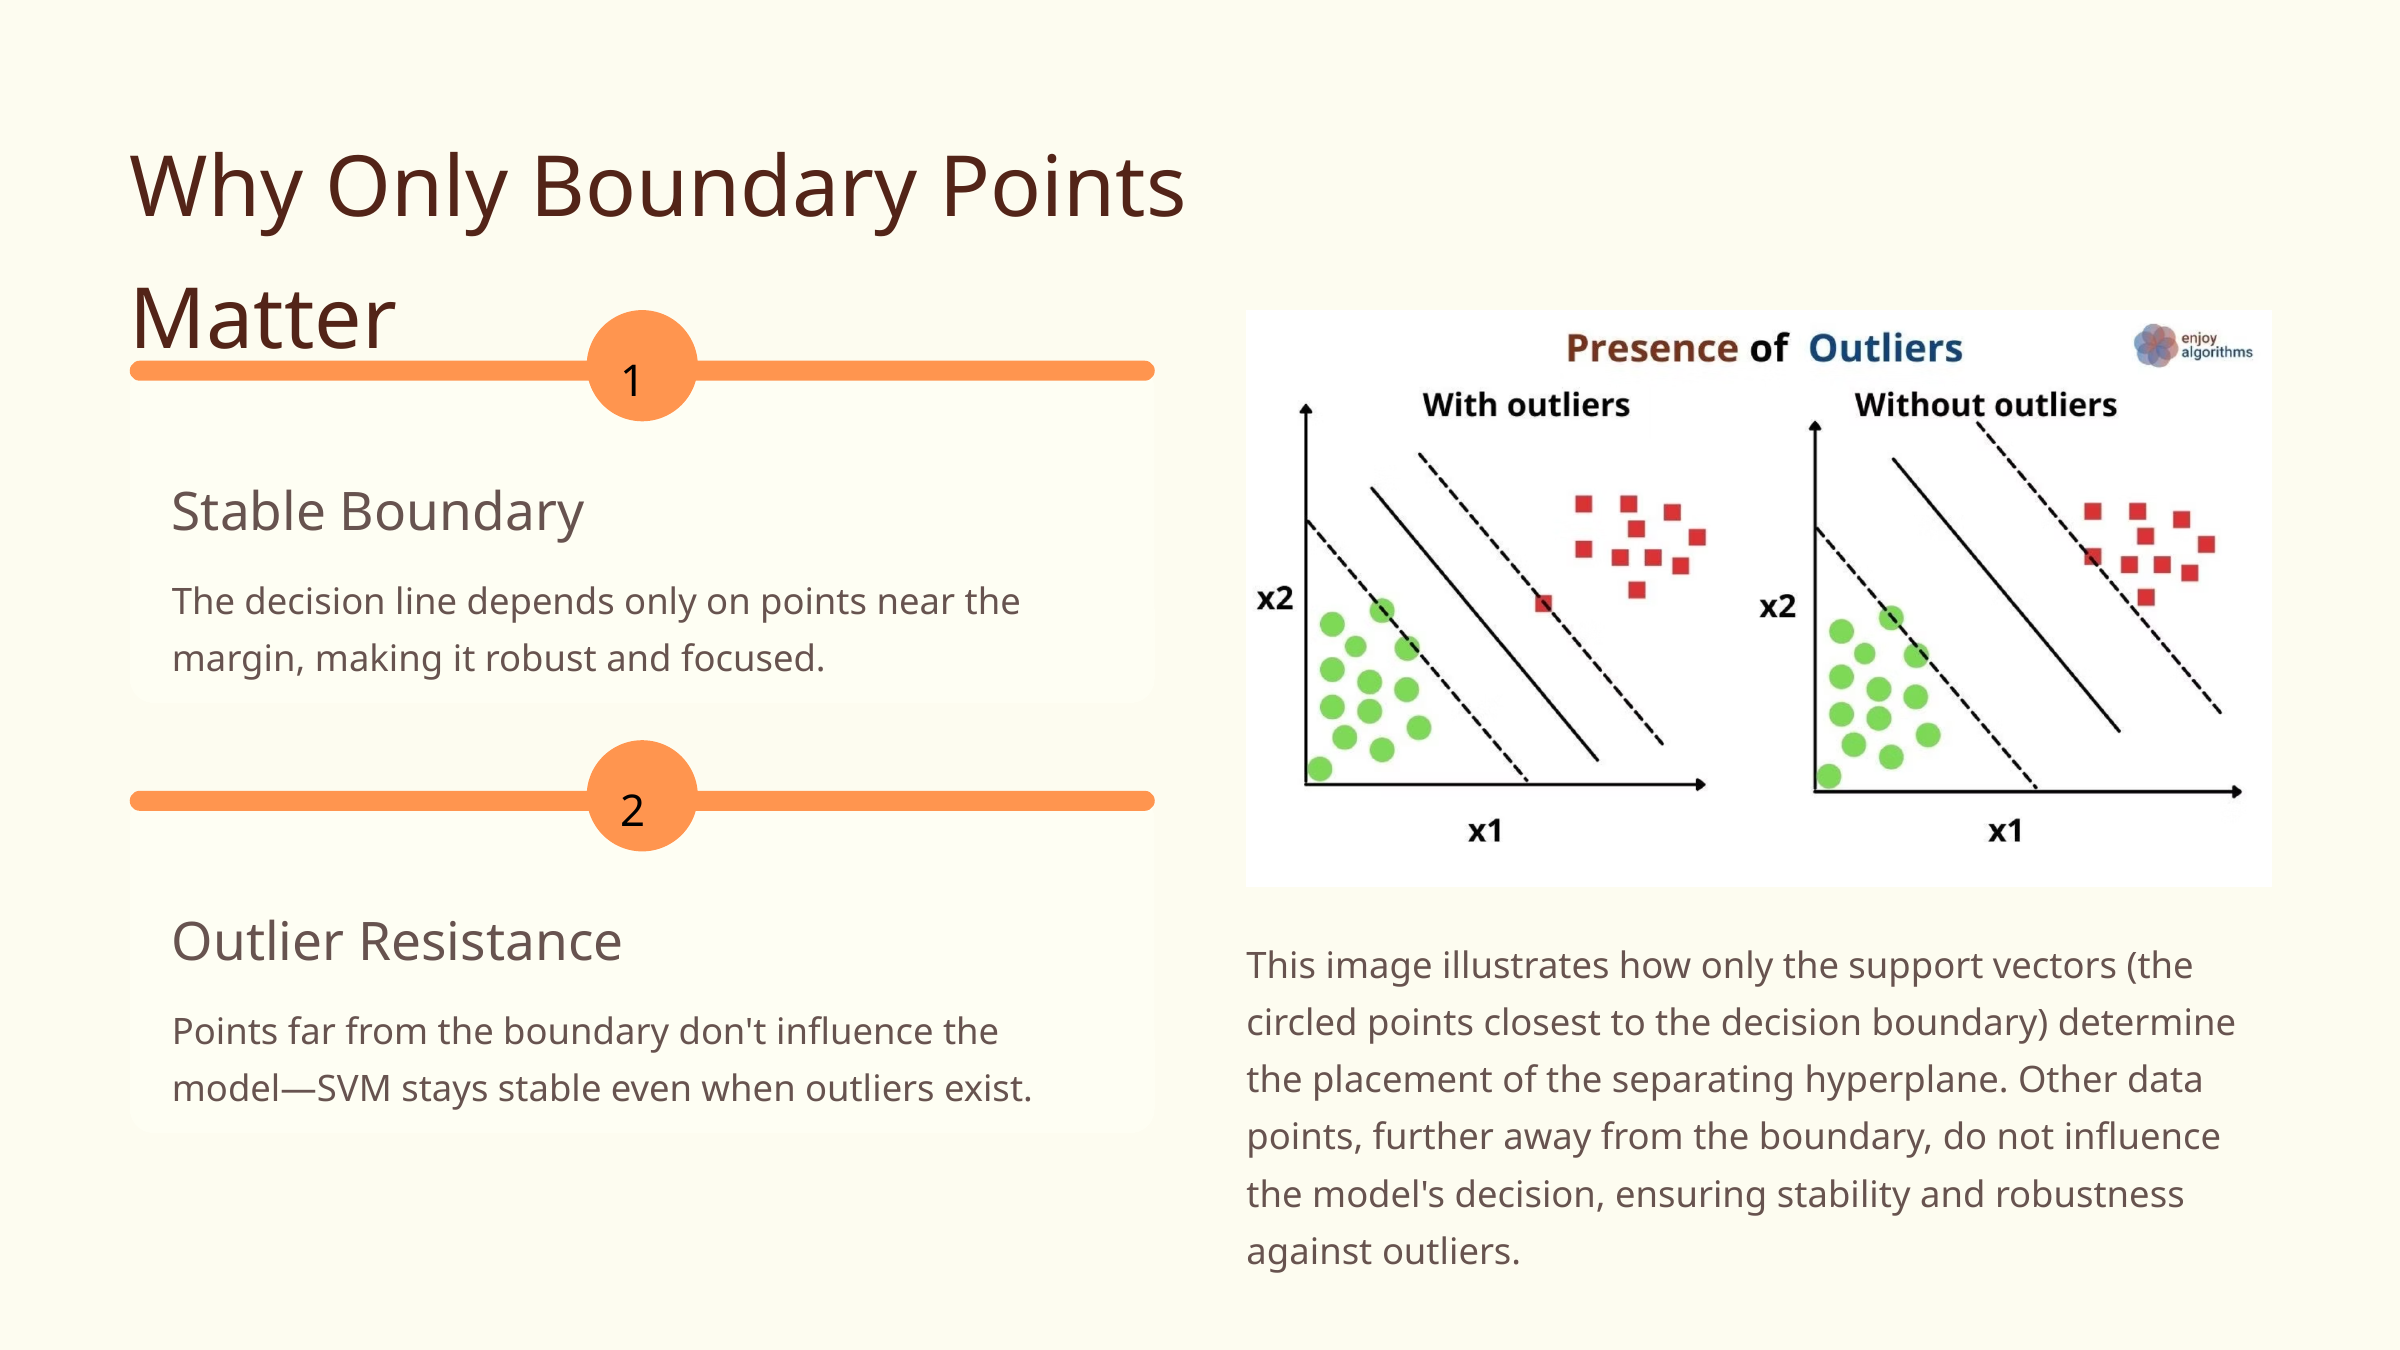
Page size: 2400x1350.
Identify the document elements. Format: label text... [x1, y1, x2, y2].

text_box Points far from the boundary don't influence the model—SVM stays stable even when outliers exist. [171, 994, 1113, 1092]
text_box [129, 360, 588, 381]
text_box [129, 790, 588, 811]
text_box [129, 378, 1155, 704]
text_box [586, 740, 698, 852]
text_box [696, 790, 1155, 811]
text_box 1 [620, 336, 665, 395]
text_box [696, 360, 1155, 381]
text_box Stable Boundary [171, 458, 705, 528]
text_box The decision line depends only on points near the margin, making it robust and focused. [171, 564, 1113, 661]
text_box [586, 310, 698, 422]
text_box Outlier Resistance [171, 888, 705, 958]
text_box This image illustrates how only the support vectors (the circled points closest to the decision boundary) determine the placement of the separating hyperplane. Other data points, further away from the boundary, do not influence the model's decision, ensuring stability and robustness against outliers. [1246, 928, 2272, 1218]
text_box [129, 808, 1155, 1134]
text_box Why Only Boundary Points Matter [129, 101, 1460, 213]
text_box 2 [620, 766, 665, 825]
picture [1246, 309, 2272, 887]
